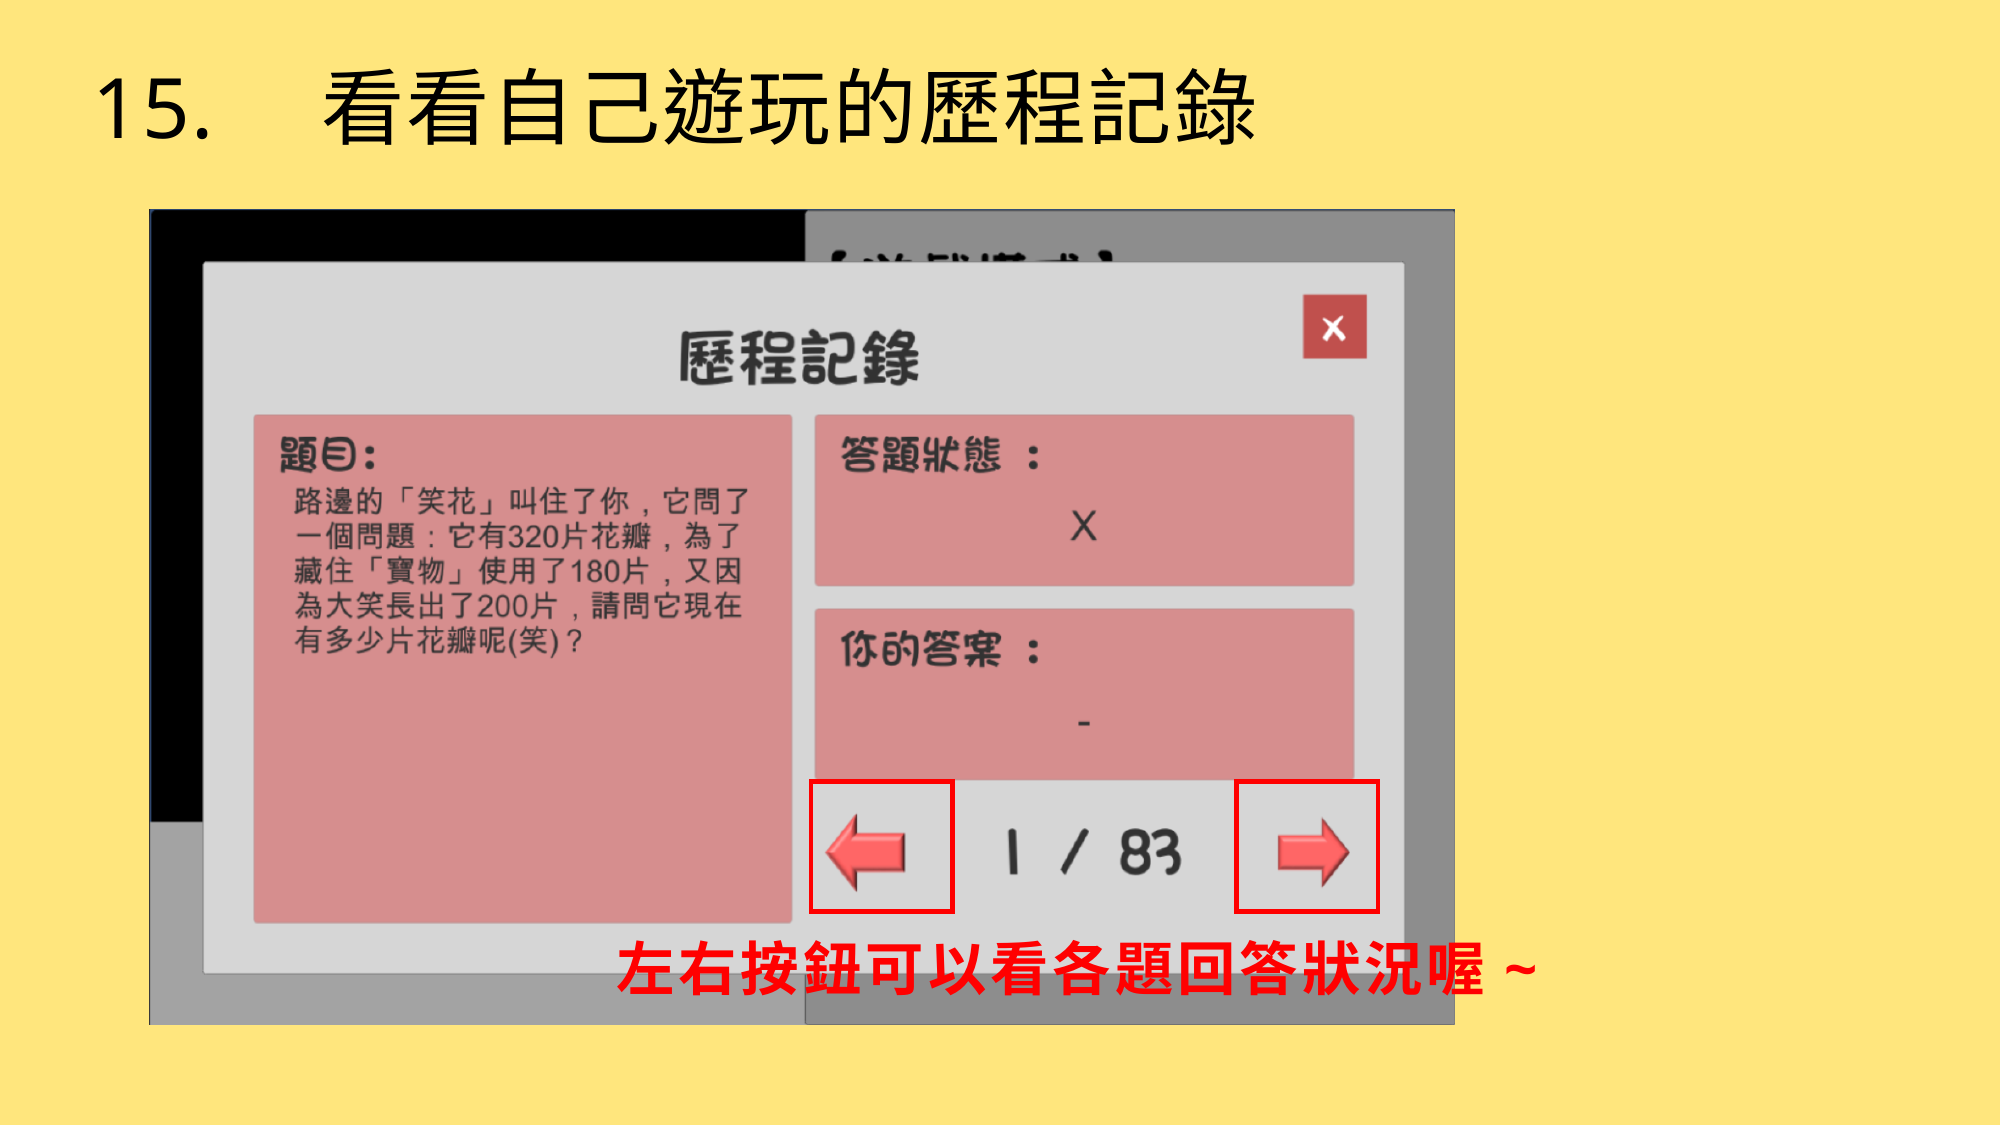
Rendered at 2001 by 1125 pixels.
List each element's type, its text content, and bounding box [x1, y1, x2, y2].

text_box 15. 看看自己遊玩的歷程記錄 [78, 47, 1878, 163]
picture [149, 209, 1455, 1025]
text_box 左右按鈕可以看各題回答狀況喔~ [1455, 924, 1623, 1010]
